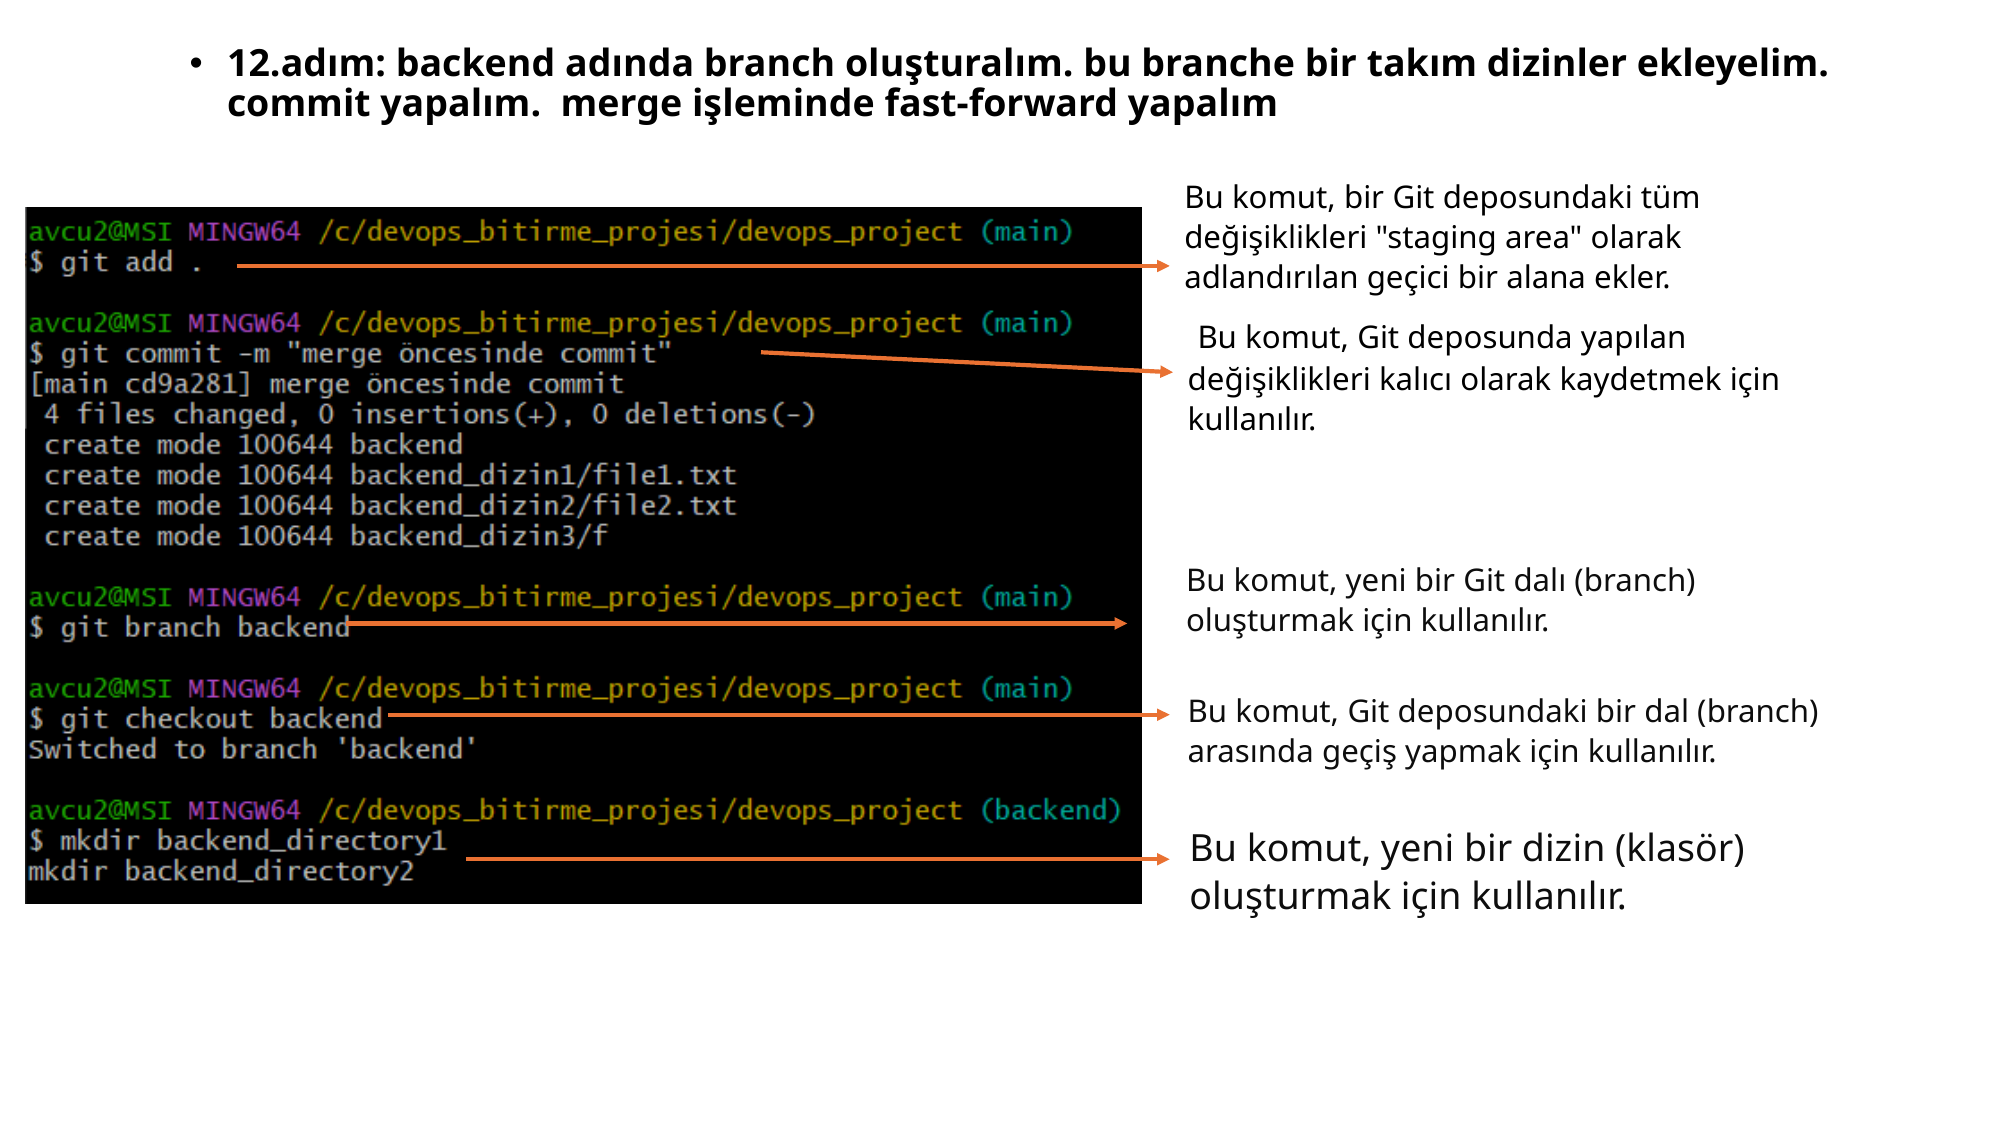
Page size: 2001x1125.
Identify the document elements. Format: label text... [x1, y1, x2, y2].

list 12.adım: backend adında branch oluşturalım. bu branche bir takım dizinler ekleyelim. commit yapalım. merge işleminde fast-forward yapalım [174, 36, 1900, 751]
text_box Bu komut, Git deposundaki bir dal (branch) arasında geçiş yapmak için kullanılır. [1172, 681, 1867, 777]
text_box Bu komut, yeni bir Git dalı (branch) oluşturmak için kullanılır. [1171, 550, 1867, 646]
text_box Bu komut, bir Git deposundaki tüm değişiklikleri "staging area" olarak adlandırılan geçici bir alana ekler. [1169, 167, 1868, 303]
text_box Bu komut, Git deposunda yapılan değişiklikleri kalıcı olarak kaydetmek için kullanılır. [1172, 300, 1868, 444]
picture [24, 207, 1142, 904]
text_box Bu komut, yeni bir dizin (klasör) oluşturmak için kullanılır. [1174, 813, 1868, 925]
